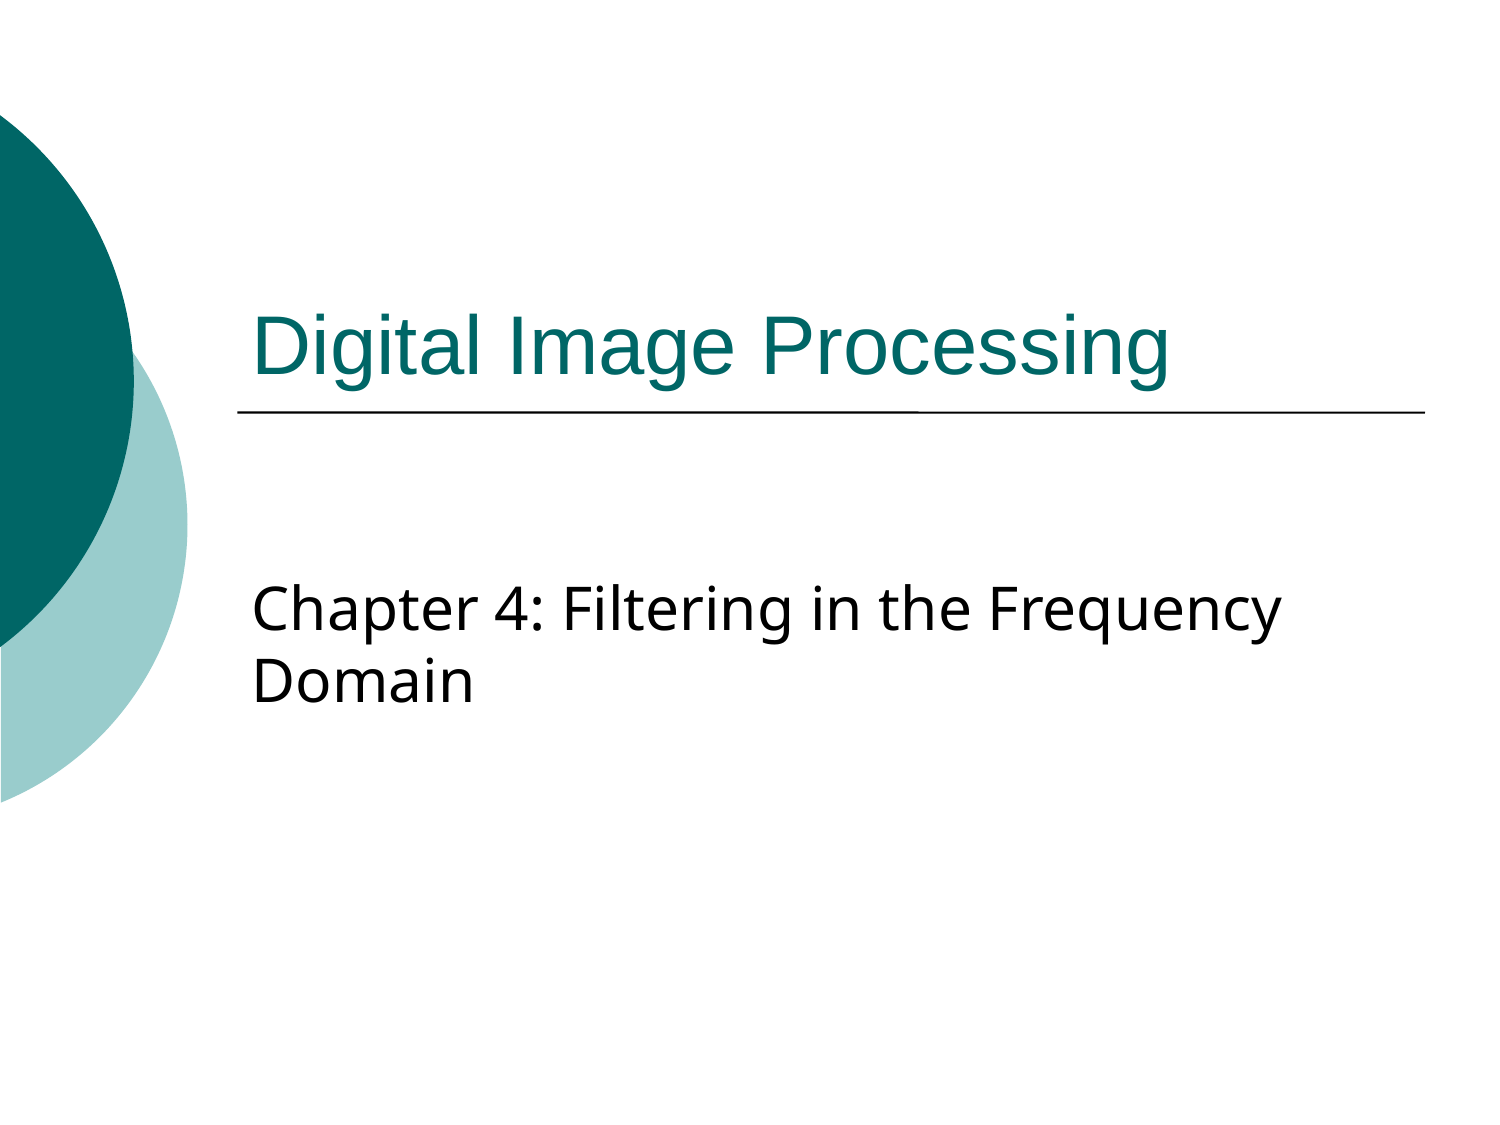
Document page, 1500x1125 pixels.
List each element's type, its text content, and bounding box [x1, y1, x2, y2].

title Digital Image Processing [236, 161, 1425, 399]
subtitle Chapter 4: Filtering in the Frequency Domain [236, 562, 1425, 850]
